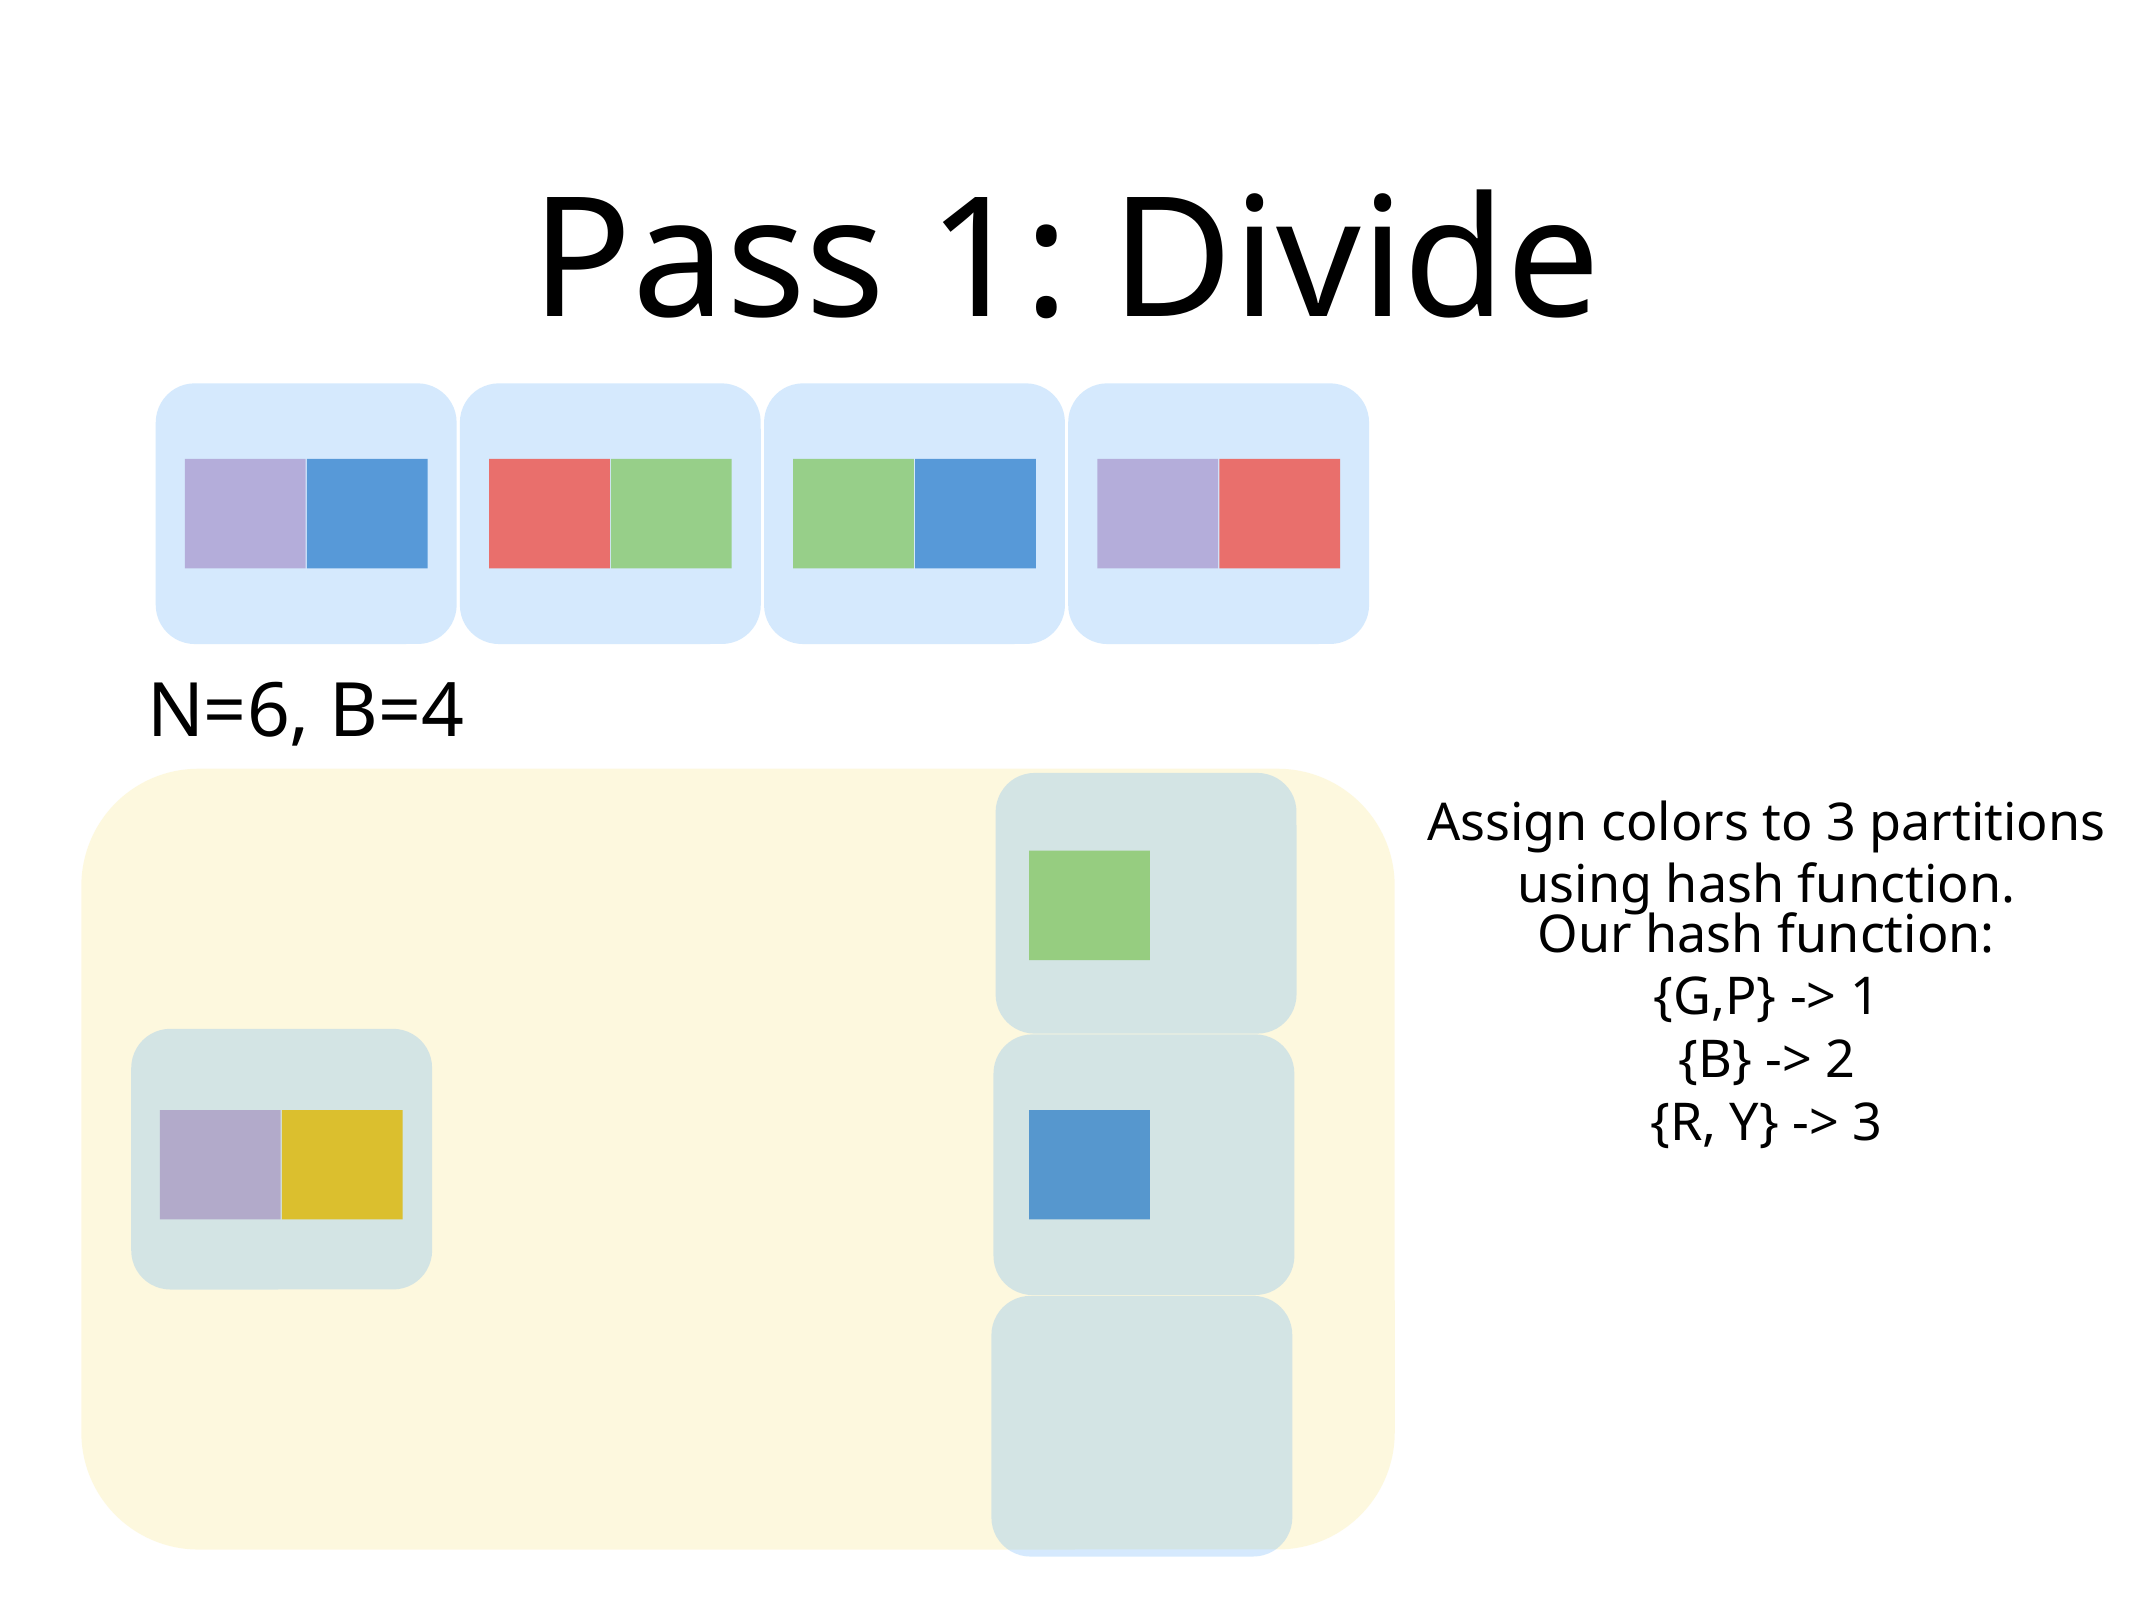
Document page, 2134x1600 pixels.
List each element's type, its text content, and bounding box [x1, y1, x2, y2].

text_box [995, 772, 1297, 1034]
text_box N=6, B=4 [138, 653, 473, 760]
text_box [1219, 458, 1341, 569]
text_box [1097, 458, 1219, 569]
text_box [184, 458, 306, 569]
text_box [155, 383, 457, 645]
text_box [1029, 850, 1150, 961]
text_box [993, 1034, 1295, 1295]
text_box Our hash function: {G,P} -> 1 {B} -> 2 {R, Y} -> 3 [1529, 892, 2004, 1222]
text_box Assign colors to 3 partitions using hash function. [1418, 779, 2115, 984]
text_box [131, 1028, 433, 1290]
text_box [281, 1110, 403, 1220]
text_box [159, 1110, 281, 1220]
title Pass 1: Divide [155, 72, 1978, 428]
text_box [610, 458, 732, 569]
text_box [991, 1295, 1293, 1557]
text_box [764, 383, 1066, 645]
text_box [306, 458, 428, 569]
text_box [1068, 383, 1370, 645]
text_box [81, 768, 1395, 1550]
text_box [459, 383, 761, 645]
text_box [1029, 1110, 1150, 1220]
text_box [489, 458, 610, 569]
text_box [793, 458, 914, 569]
text_box [915, 458, 1036, 569]
